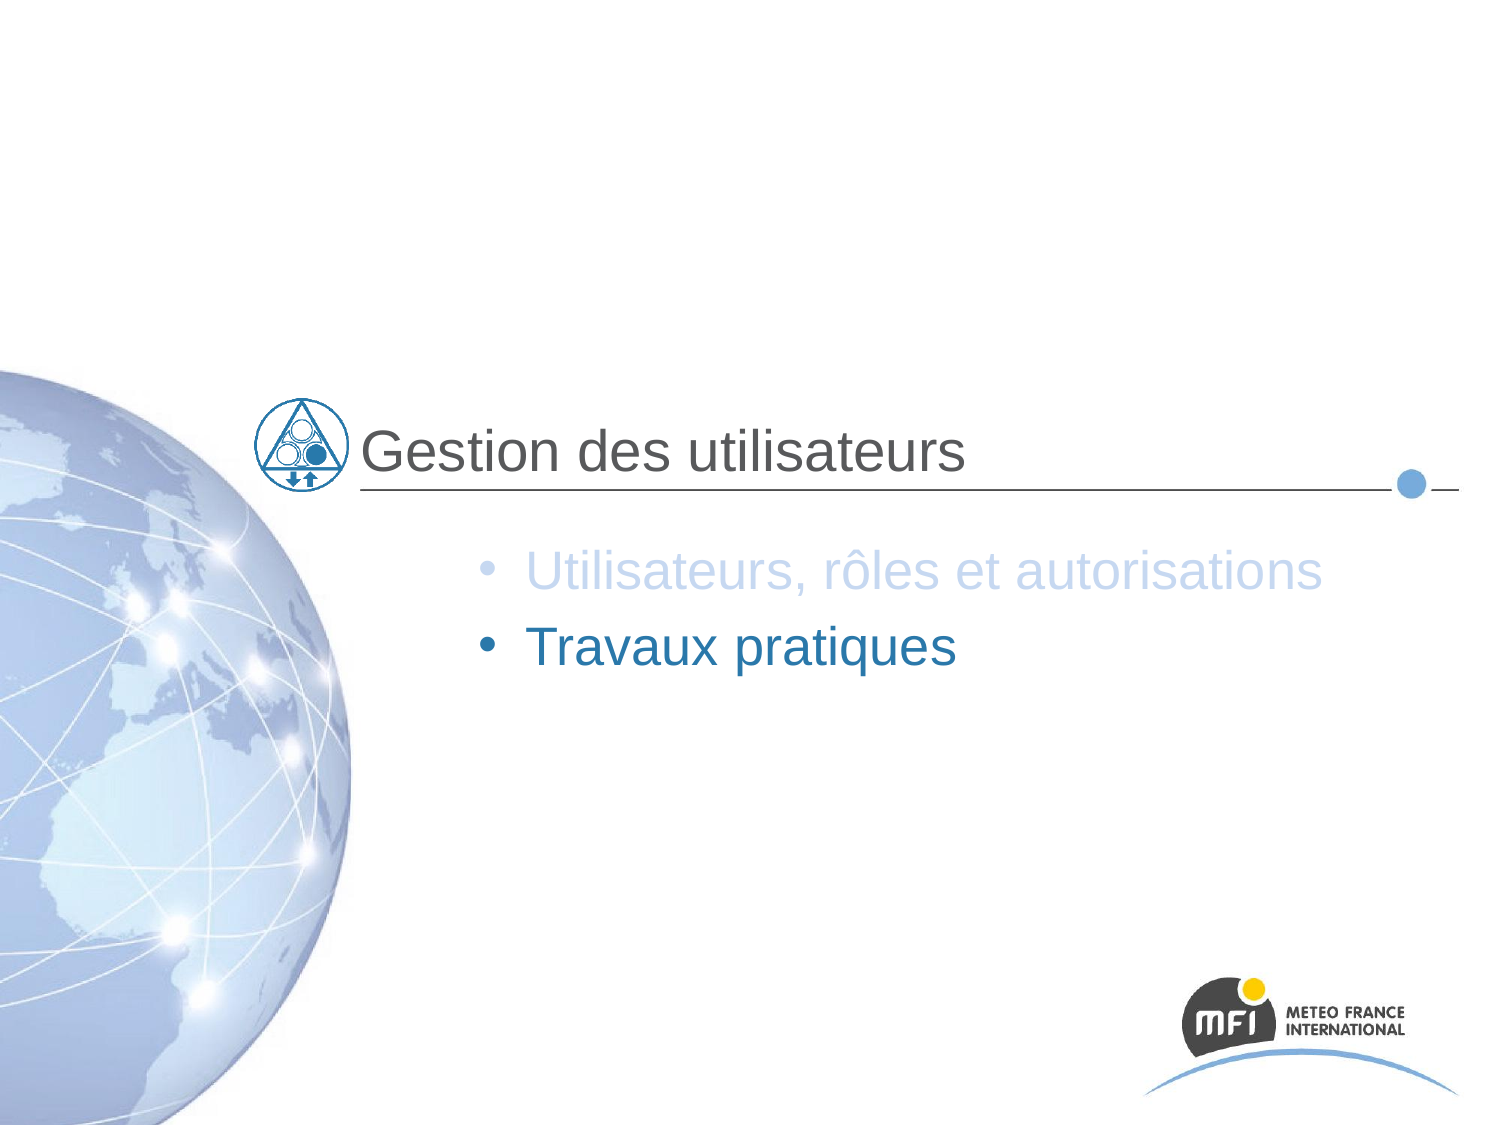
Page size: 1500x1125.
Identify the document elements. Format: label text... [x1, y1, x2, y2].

title Gestion des utilisateurs [360, 278, 1412, 492]
picture [0, 0, 1500, 1125]
list Utilisateurs, rôles et autorisations Travaux pratiques [478, 528, 1459, 970]
